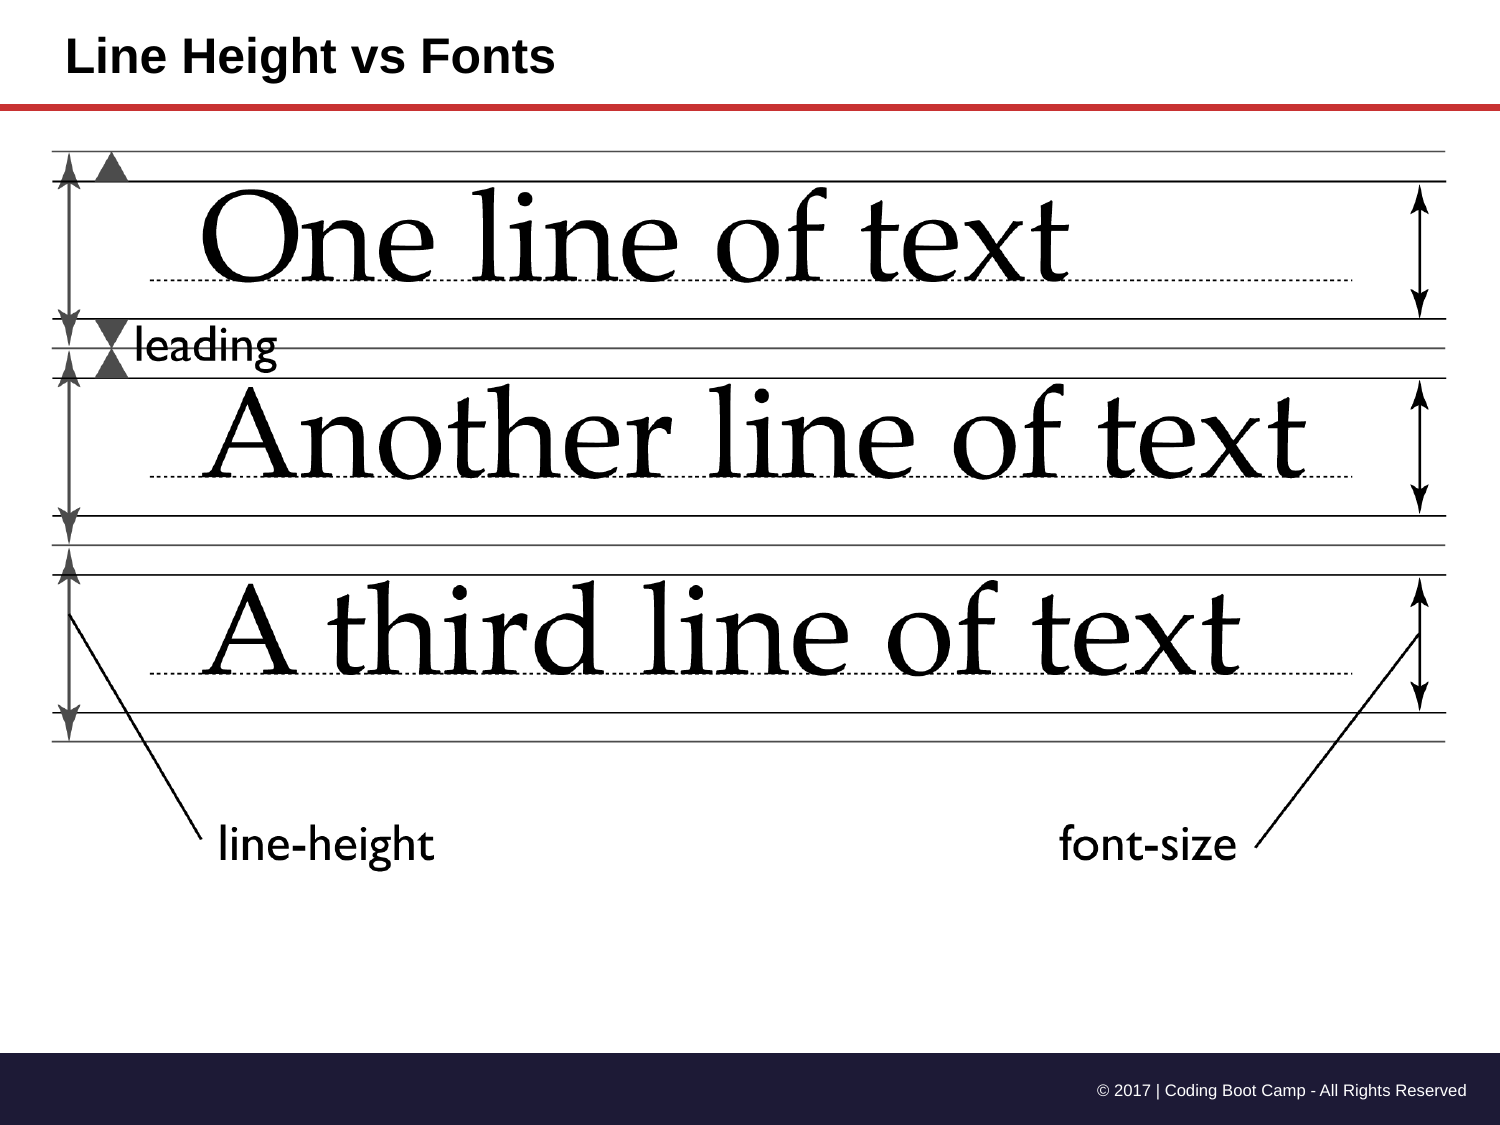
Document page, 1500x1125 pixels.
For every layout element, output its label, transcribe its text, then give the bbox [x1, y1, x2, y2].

text_box Line Height vs Fonts [50, 16, 913, 91]
picture [49, 149, 1449, 873]
